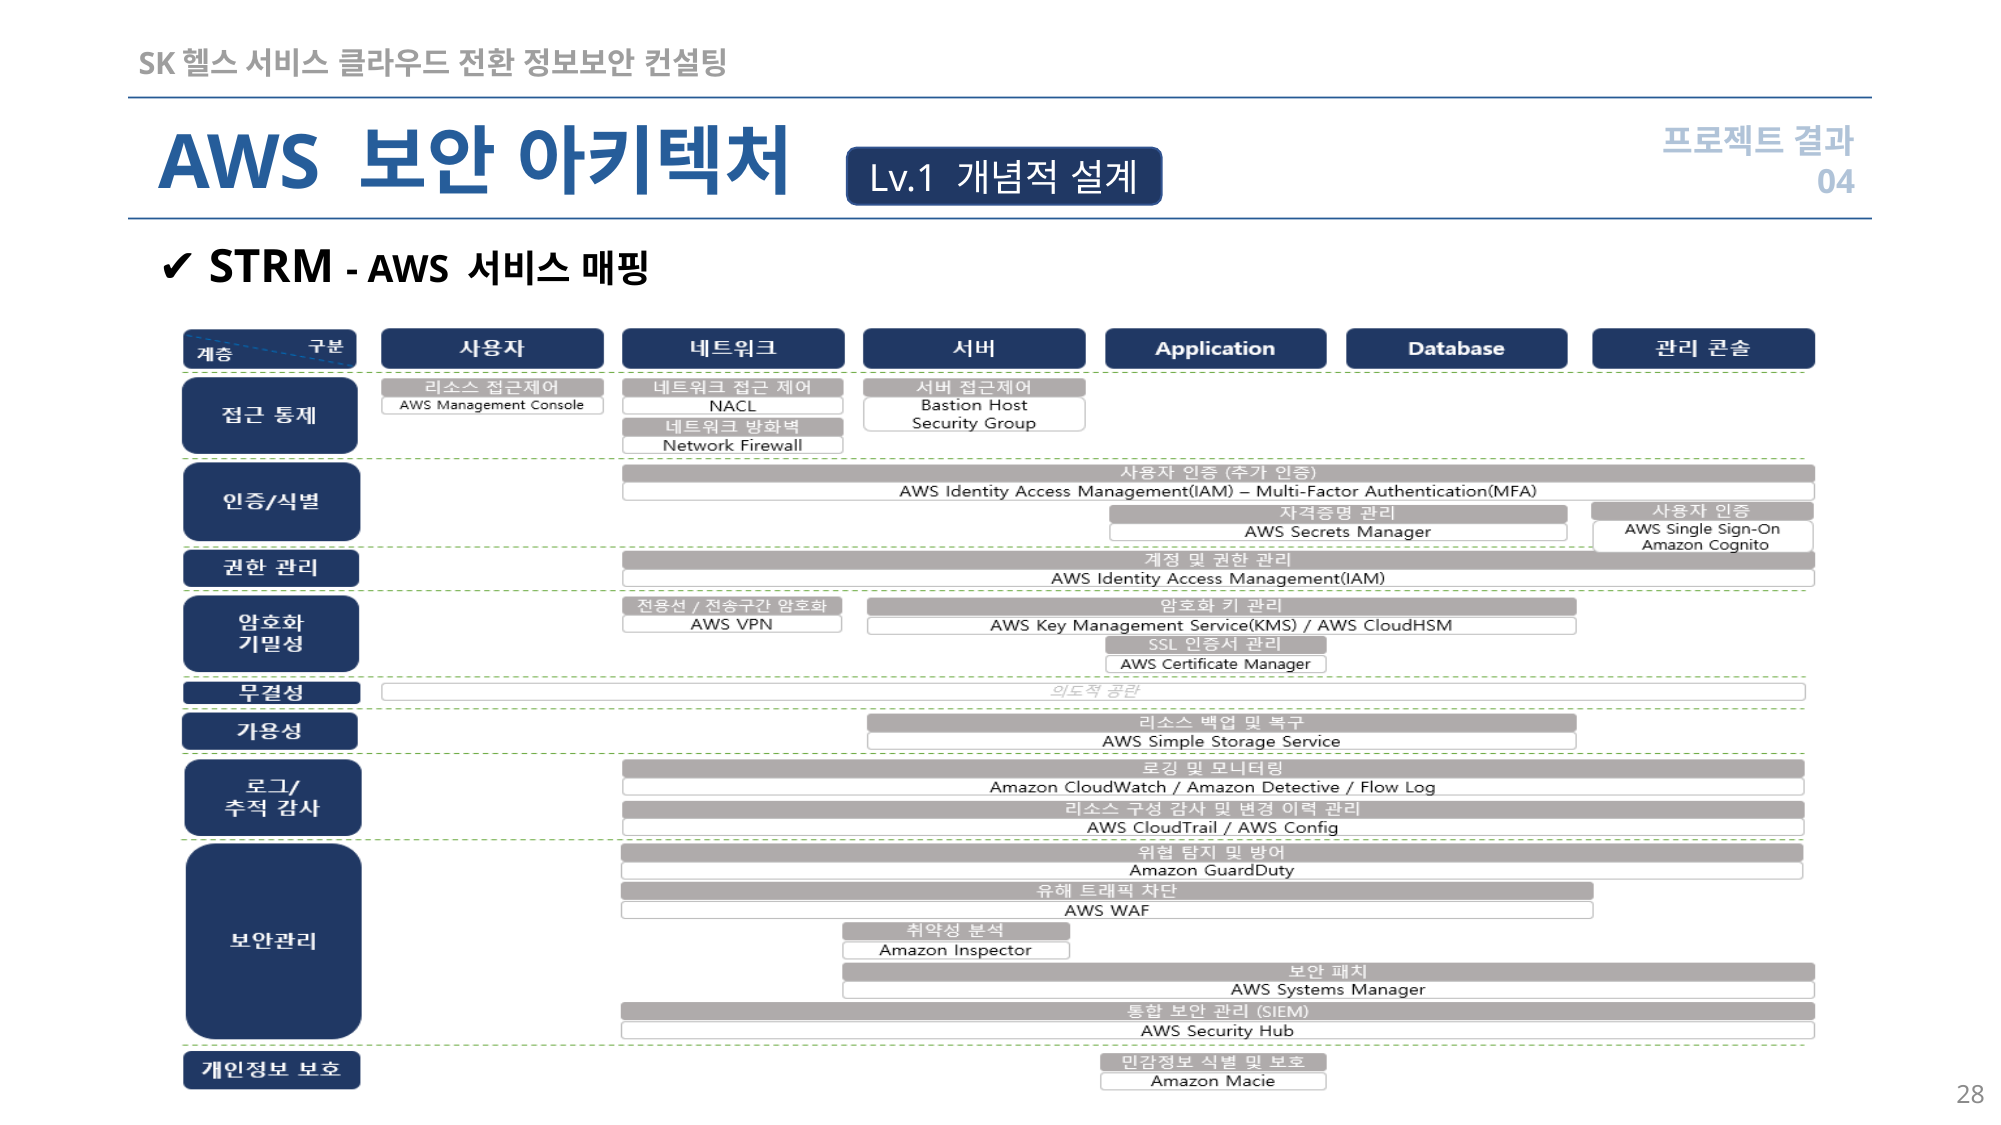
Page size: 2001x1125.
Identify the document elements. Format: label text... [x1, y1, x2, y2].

picture [173, 323, 1827, 1100]
text_box 프로젝트 결과 04 [1203, 113, 1870, 208]
slide_number 28 [1550, 1065, 2000, 1125]
text_box SK헬스 서비스 클라우드 전환 정보보안 컨설팅 [128, 39, 1104, 86]
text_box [128, 215, 1872, 223]
text_box AWS 보안 아키텍처 [143, 105, 1042, 211]
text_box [128, 94, 1872, 101]
text_box Lv.1 개념적 설계 [845, 146, 1163, 206]
text_box ✔ STRM - AWS 서비스 매핑 [143, 228, 1440, 299]
